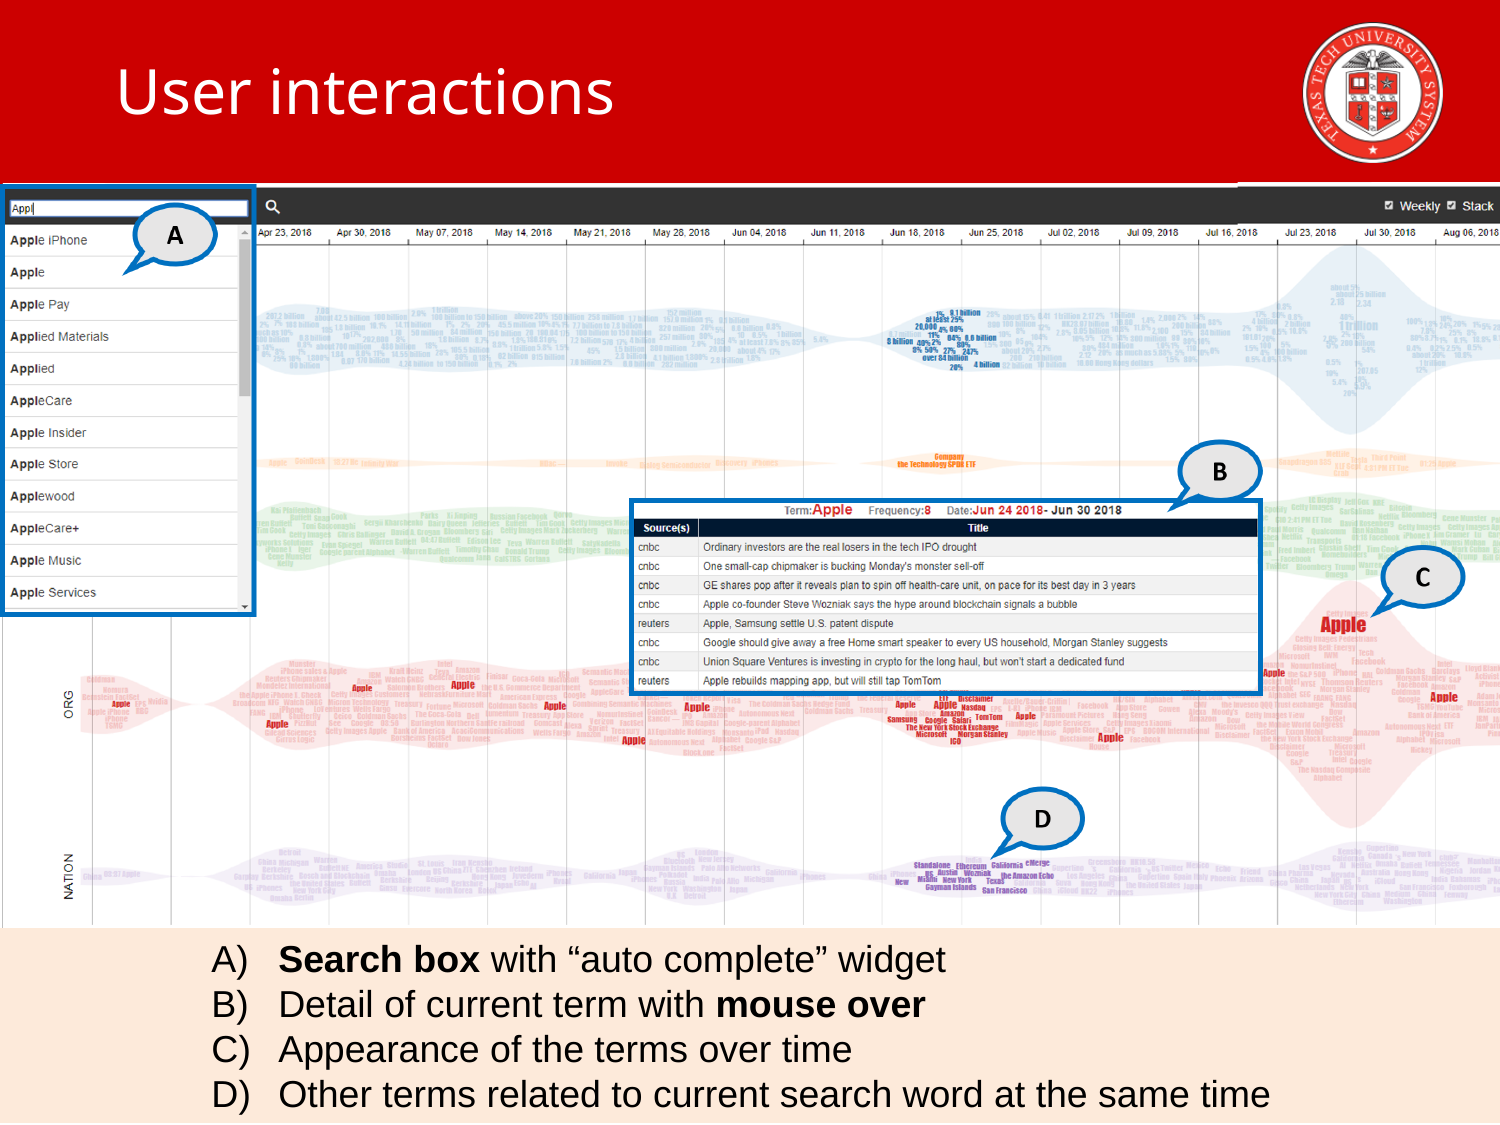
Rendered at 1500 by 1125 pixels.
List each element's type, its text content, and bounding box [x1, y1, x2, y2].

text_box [0, 182, 1500, 943]
text_box Search box with “auto complete” widget Detail of current term with mouse over Appearance of the terms over time Other terms related to current search word at the same time [0, 949, 1500, 1123]
title User interactions [100, 0, 1334, 180]
